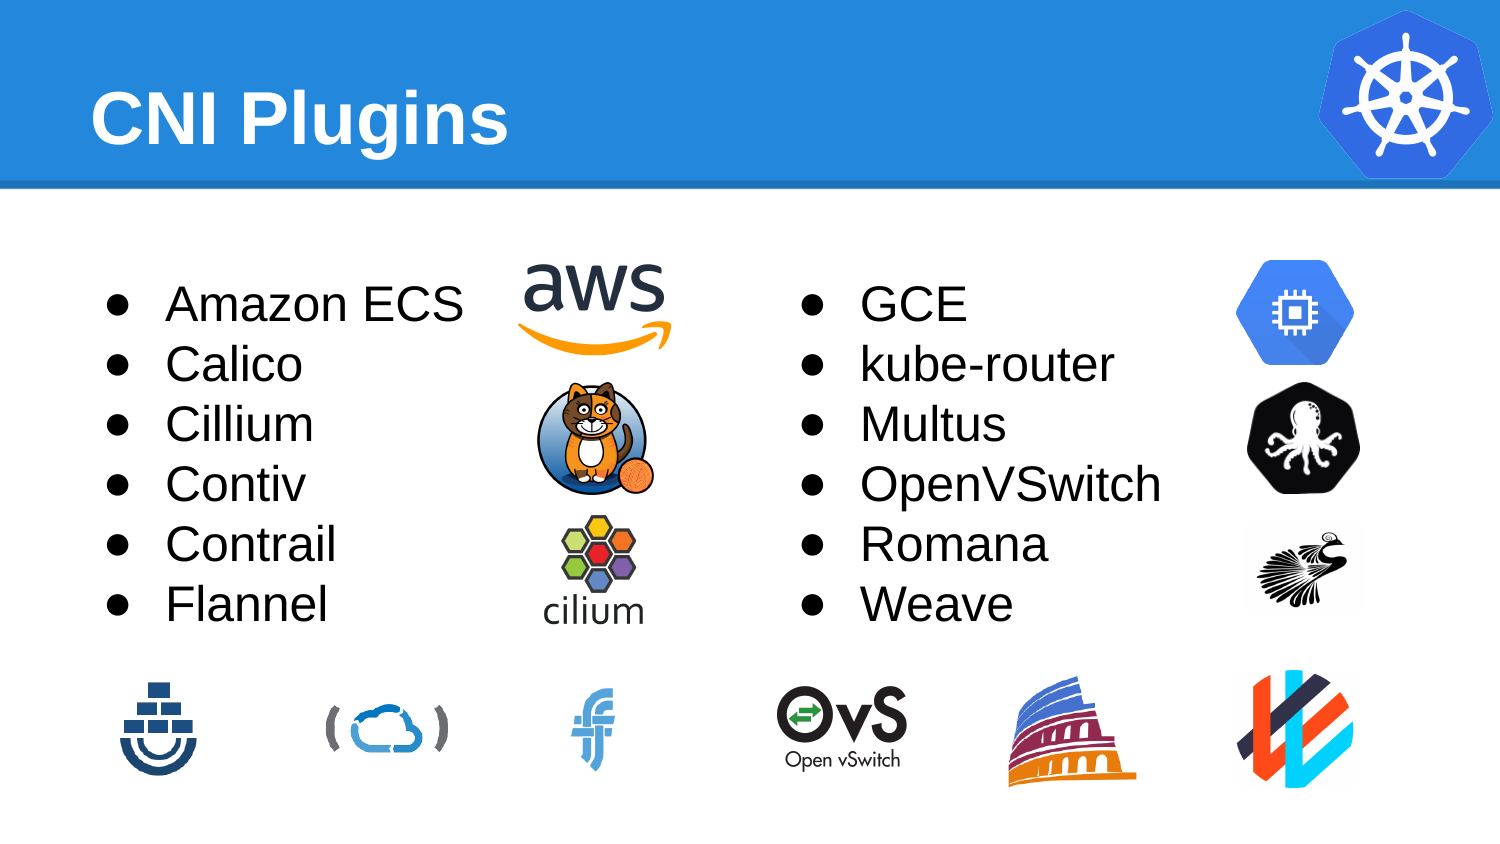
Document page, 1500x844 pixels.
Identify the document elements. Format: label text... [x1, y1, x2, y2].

picture [777, 686, 908, 772]
title CNI Plugins [75, 33, 1425, 175]
list Amazon ECS Calico Cillium Contiv Contrail Flannel [75, 196, 731, 808]
picture [1236, 670, 1354, 788]
picture [539, 513, 652, 627]
picture [1242, 524, 1366, 610]
picture [1318, 7, 1494, 182]
picture [537, 381, 655, 495]
picture [1236, 260, 1354, 365]
picture [325, 681, 449, 777]
picture [110, 678, 205, 780]
list GCE kube-router Multus OpenVSwitch Romana Weave [769, 196, 1425, 808]
picture [1006, 664, 1137, 794]
picture [513, 254, 678, 372]
picture [569, 686, 622, 772]
picture [1247, 382, 1360, 495]
